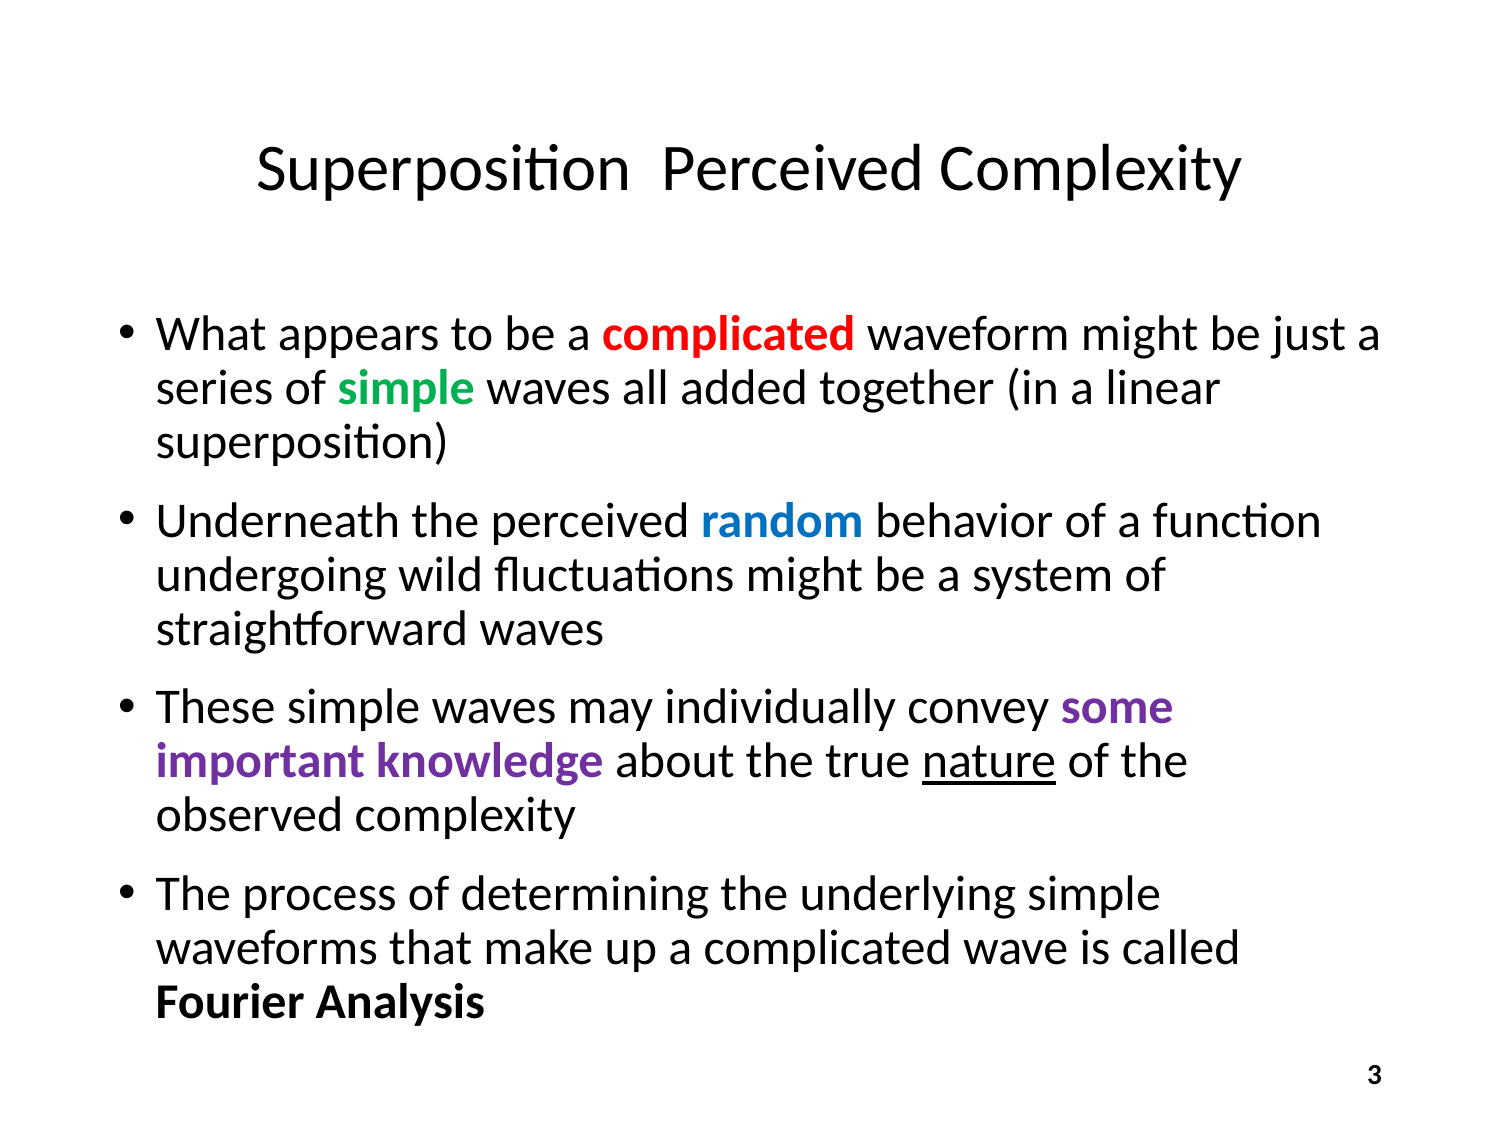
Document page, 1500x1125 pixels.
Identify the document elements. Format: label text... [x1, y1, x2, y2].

slide_number 3 [1059, 1042, 1397, 1103]
list What appears to be a complicated waveform might be just a series of simple waves all added together (in a linear superposition) Underneath the perceived random behavior of a function undergoing wild fluctuations might be a system of straightforward waves These simple waves may individually convey some important knowledge about the true nature of the observed complexity The process of determining the underlying simple waveforms that make up a complicated wave is called Fourier Analysis [103, 299, 1397, 1014]
